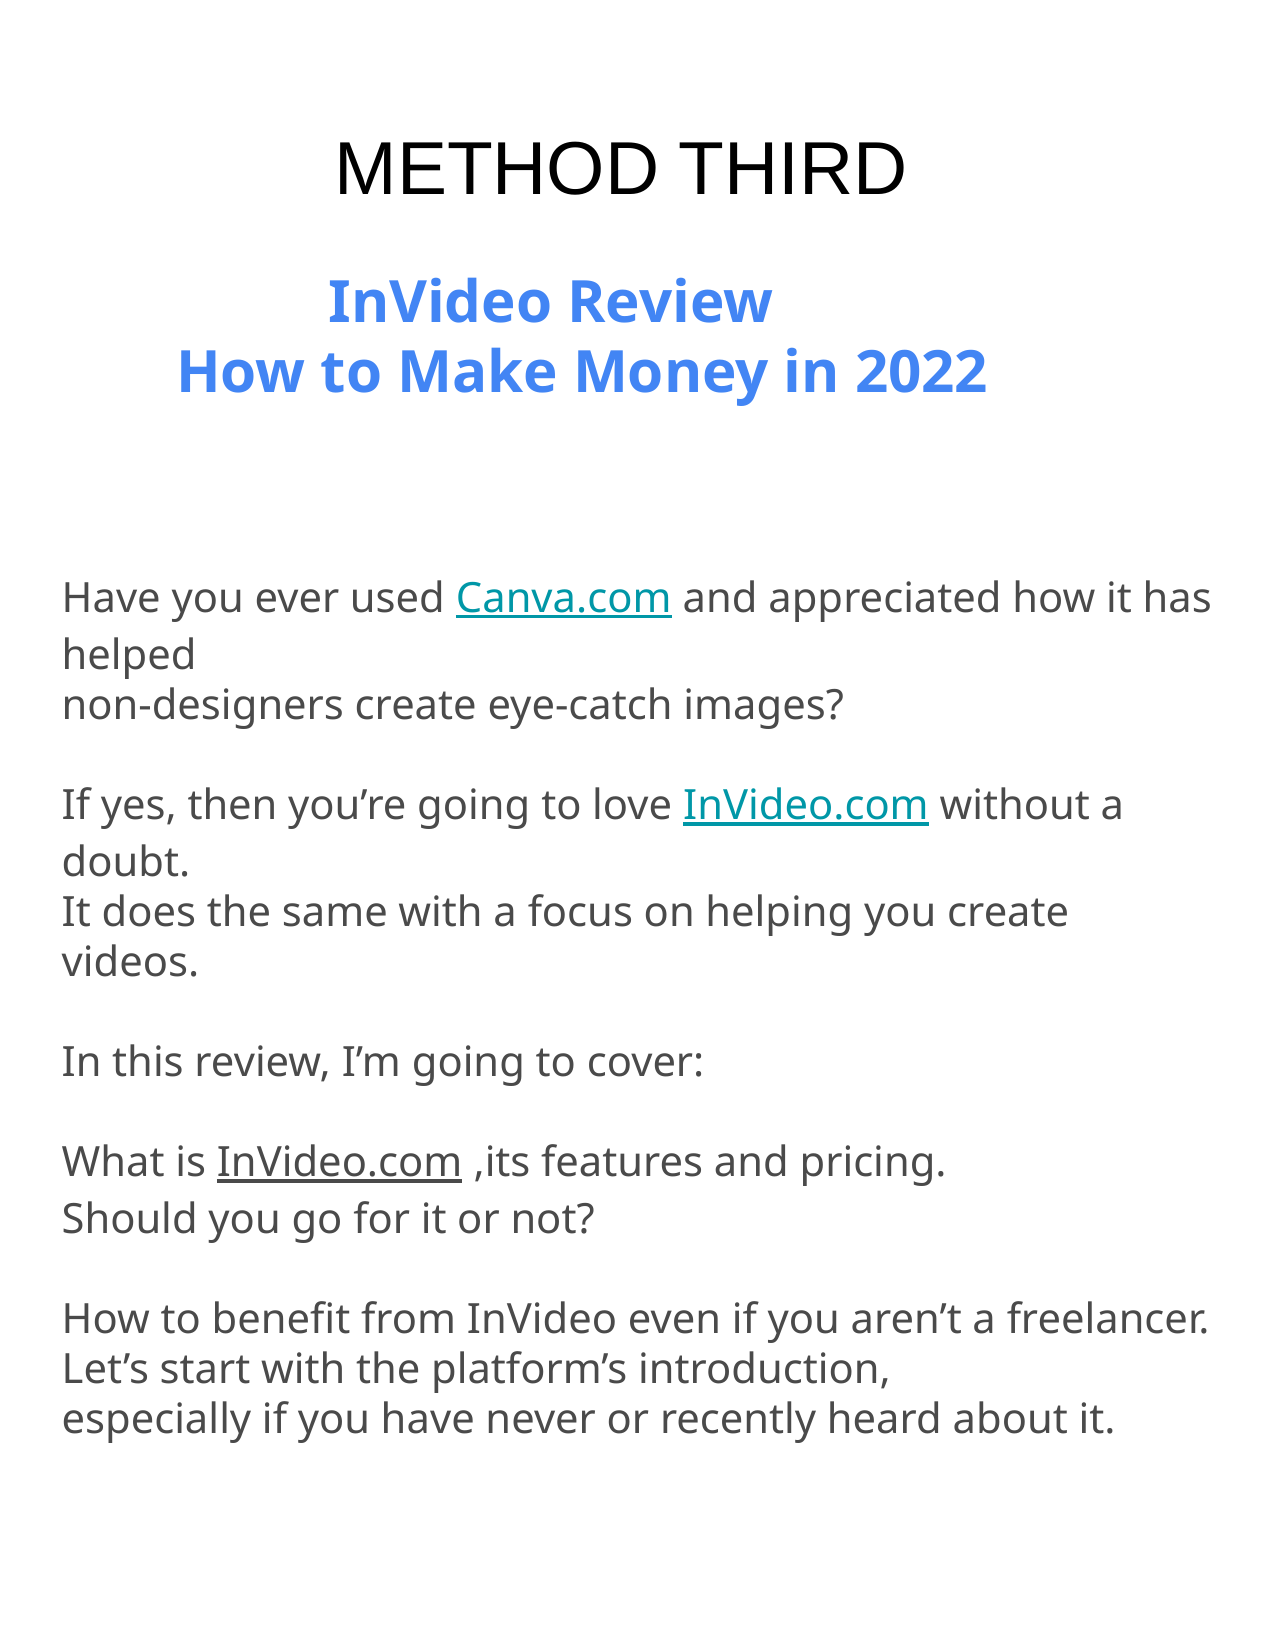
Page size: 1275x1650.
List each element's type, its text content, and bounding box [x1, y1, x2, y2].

text_box Have you ever used Canva.com and appreciated how it has helped non-designers create eye-catch images? If yes, then you’re going to love InVideo.com without a doubt. It does the same with a focus on helping you create videos. In this review, I’m going to cover: What is InVideo.com ,its features and pricing. Should you go for it or not? How to benefit from InVideo even if you aren’t a freelancer. Let’s start with the platform’s introduction, especially if you have never or recently heard about it. [46, 563, 1229, 1450]
text_box InVideo Review How to Make Money in 2022 [161, 257, 1264, 482]
text_box METHOD THIRD [319, 112, 956, 218]
